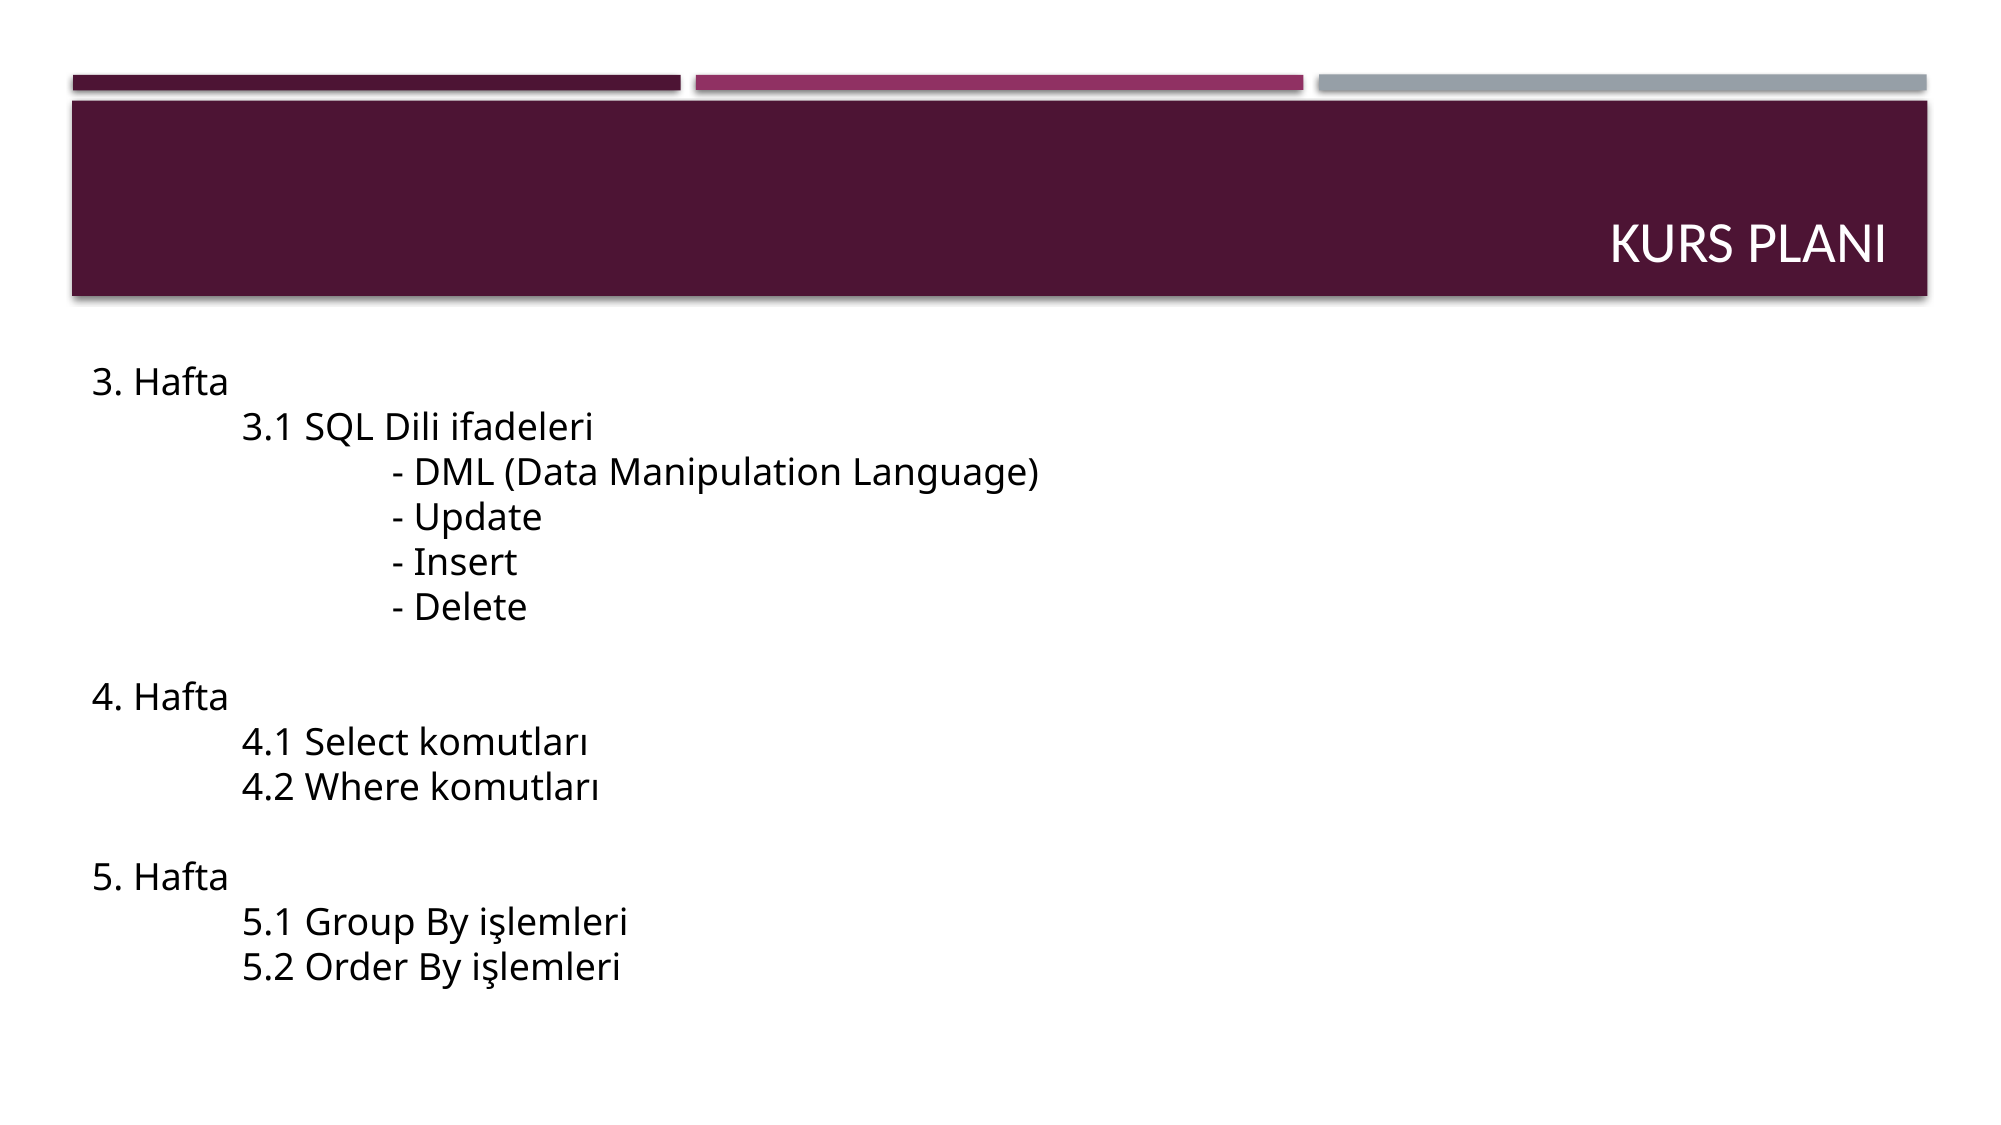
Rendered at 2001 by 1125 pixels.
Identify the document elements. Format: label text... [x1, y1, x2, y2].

title Kurs planı [95, 115, 1905, 282]
text_box 3. Hafta 3.1 SQL Dili ifadeleri - DML (Data Manipulation Language) - Update - Insert - Delete 4. Hafta 4.1 Select komutları 4.2 Where komutları 5. Hafta 5.1 Group By işlemleri 5.2 Order By işlemleri [77, 350, 1930, 1041]
